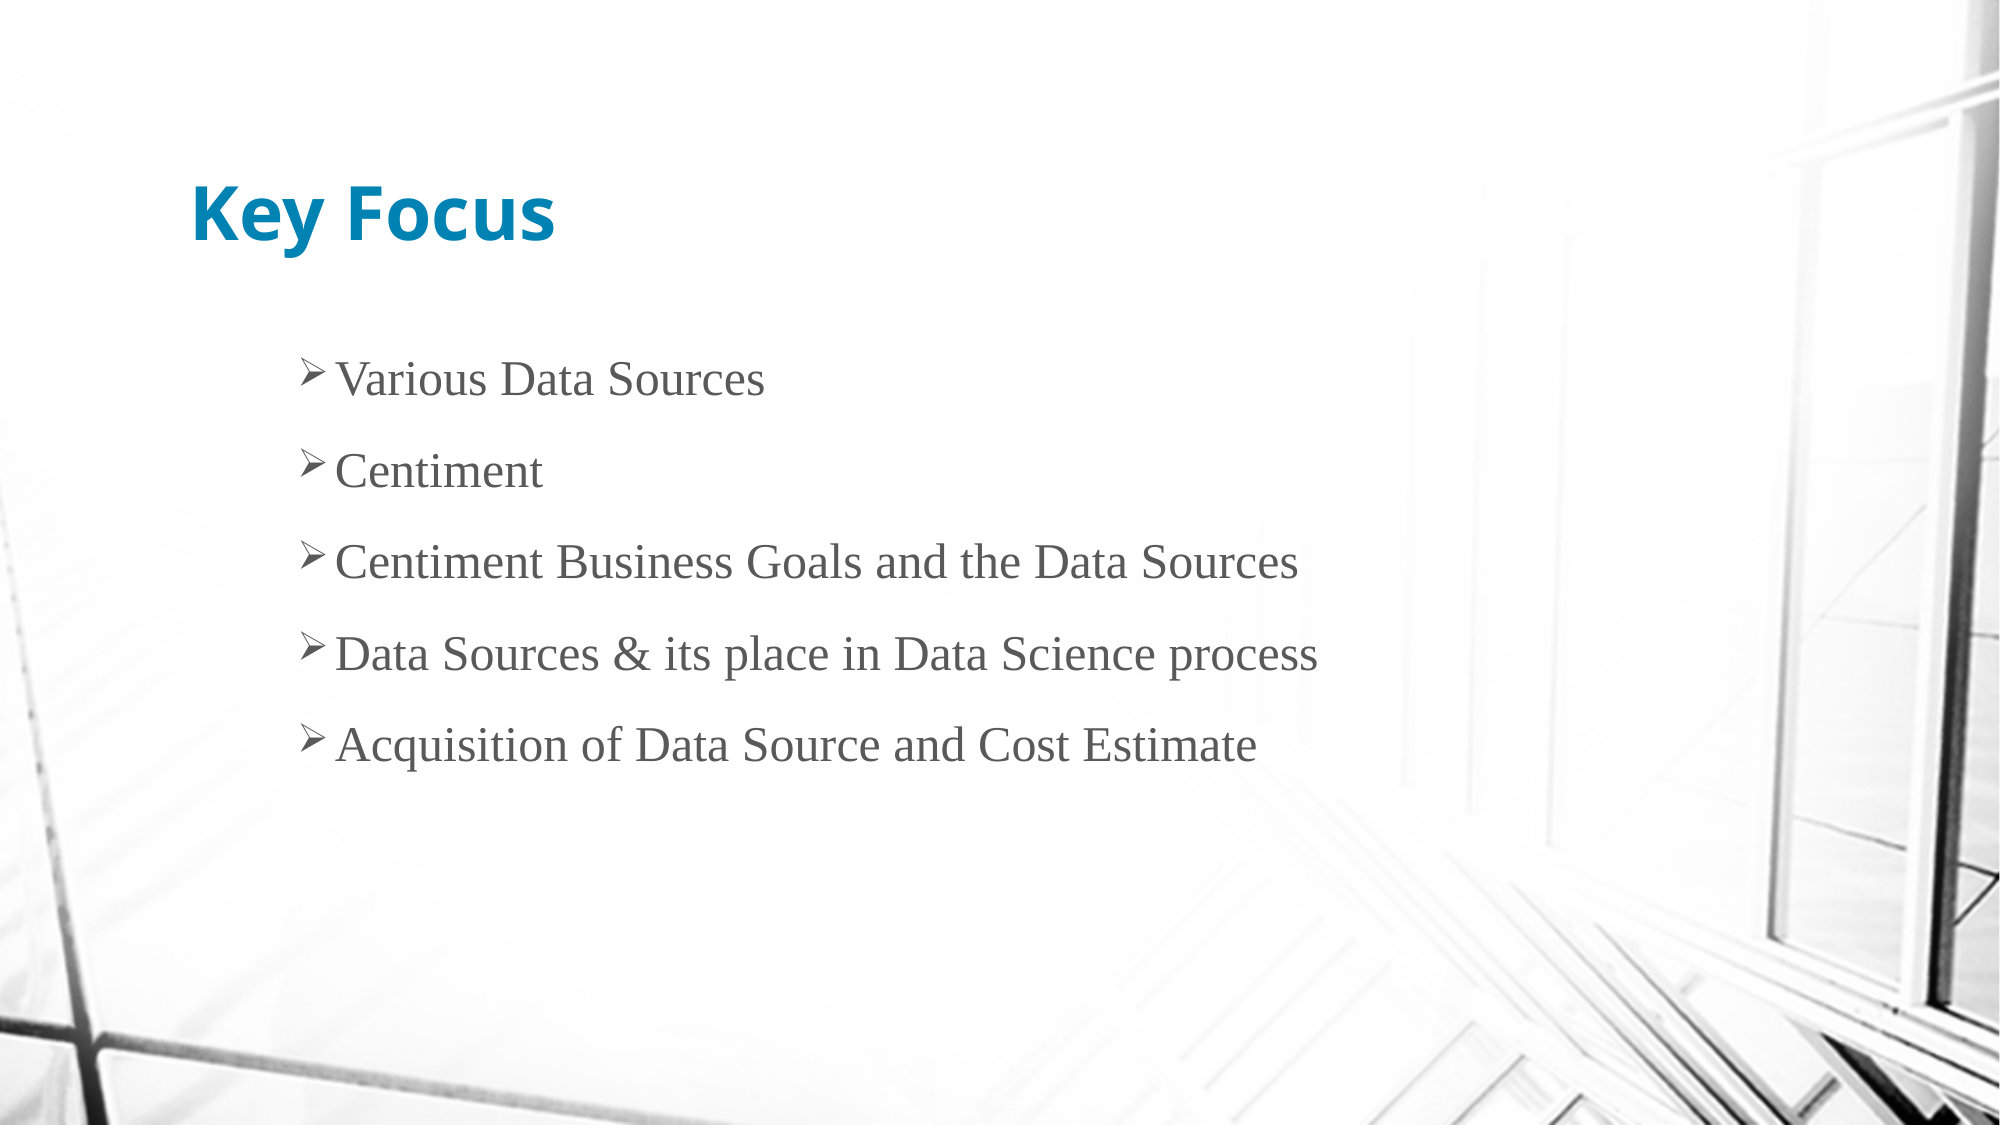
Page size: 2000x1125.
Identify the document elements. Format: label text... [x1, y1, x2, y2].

title Key Focus [174, 87, 1600, 263]
list Various Data Sources Centiment Centiment Business Goals and the Data Sources Data Sources & its place in Data Science process Acquisition of Data Source and Cost Estimate [274, 345, 1700, 1033]
picture [0, 0, 2000, 1125]
